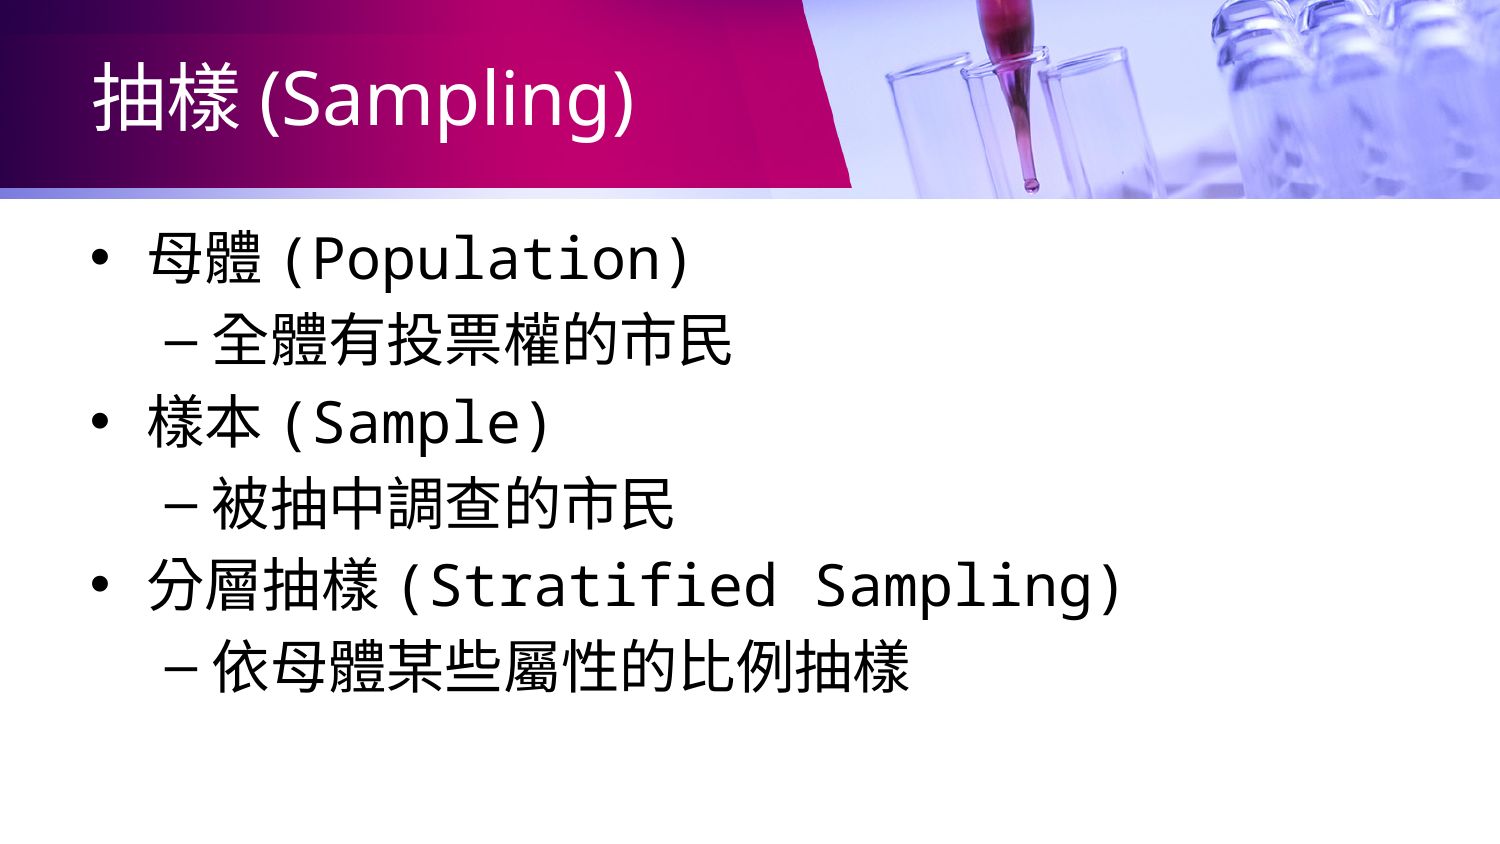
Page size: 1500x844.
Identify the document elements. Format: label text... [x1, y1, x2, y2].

title 抽樣(Sampling) [76, 33, 1431, 159]
list 母體(Population) 全體有投票權的市民 樣本(Sample) 被抽中調查的市民 分層抽樣(Stratified Sampling) 依母體某些屬性的比例抽樣 [74, 214, 1428, 781]
picture [0, 0, 1500, 844]
